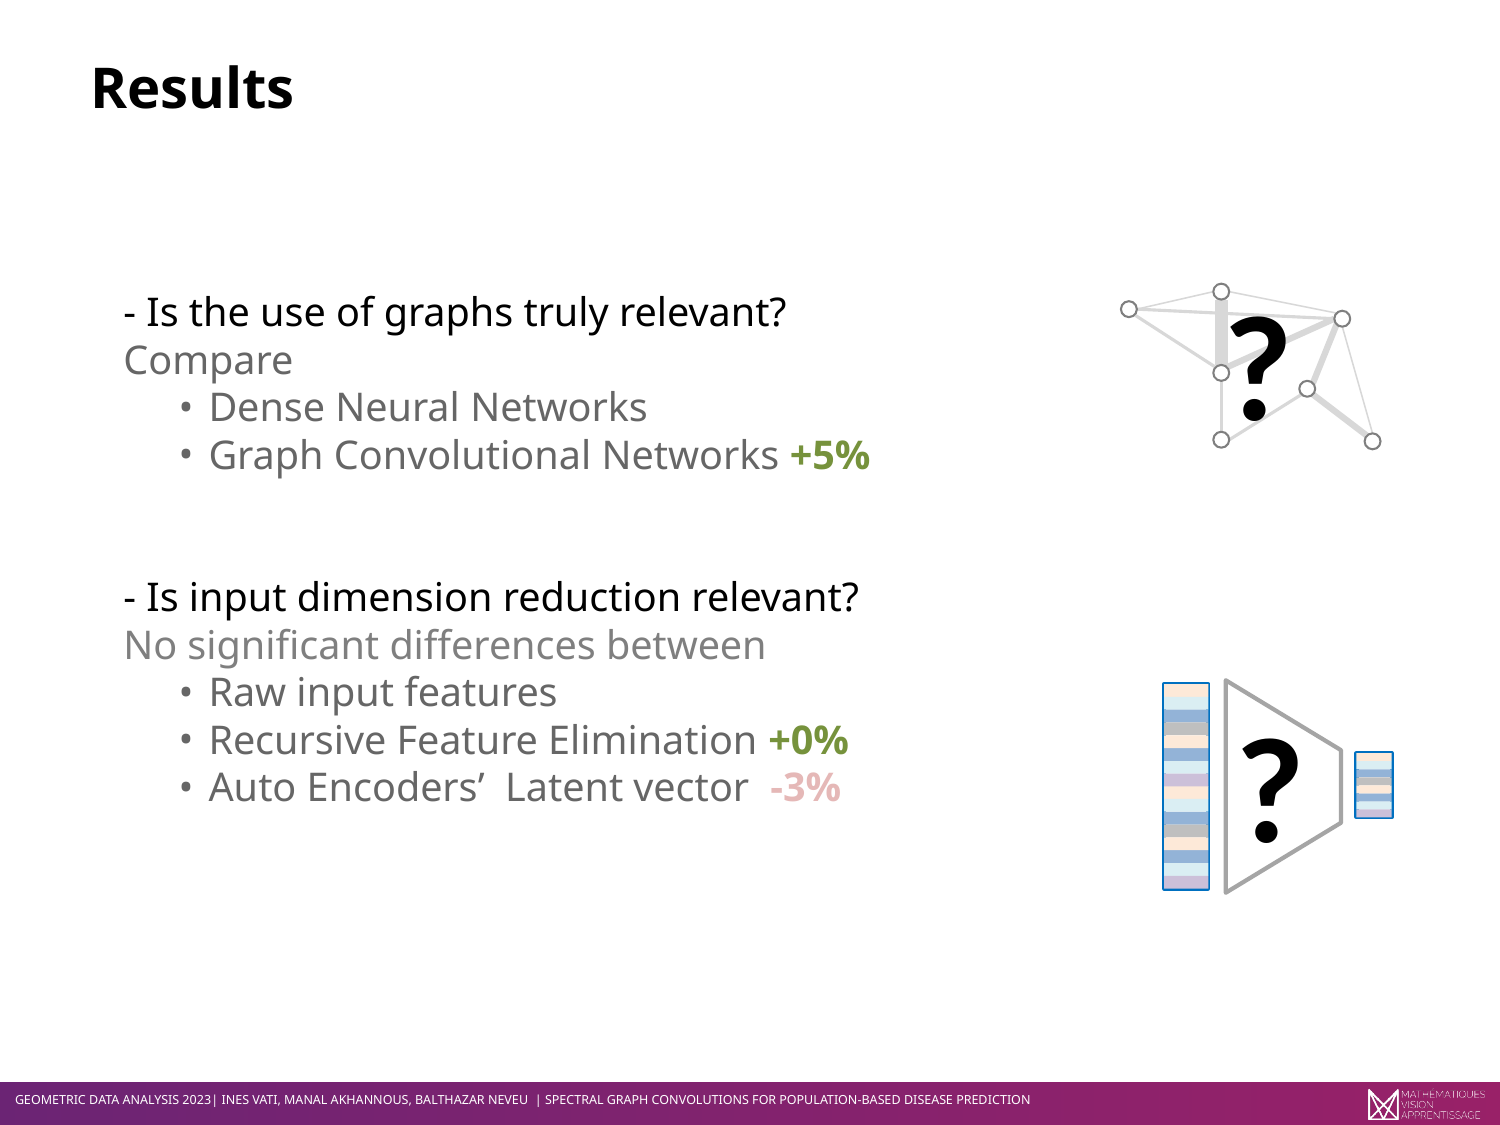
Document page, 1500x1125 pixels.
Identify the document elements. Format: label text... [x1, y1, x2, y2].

text_box Is the use of graphs truly relevant? Compare Dense Neural Networks Graph Convolutional Networks +5% Is input dimension reduction relevant? No significant differences between Raw input features Recursive Feature Elimination +0% Auto Encoders’ Latent vector -3% [108, 279, 1316, 817]
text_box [1163, 679, 1392, 893]
title Results [75, 45, 1425, 233]
picture [1368, 1088, 1485, 1120]
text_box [1120, 262, 1381, 460]
